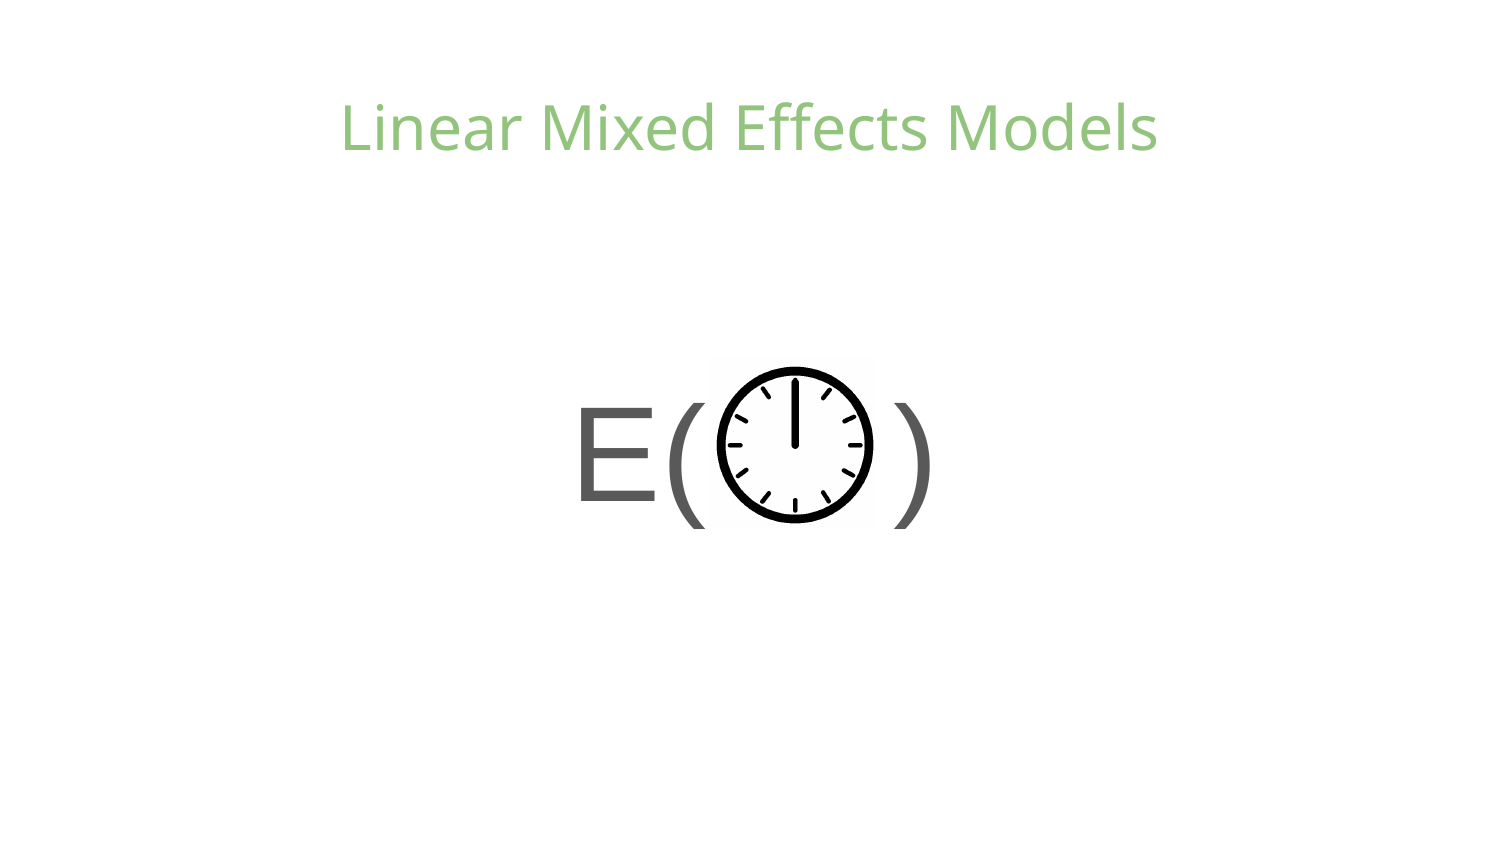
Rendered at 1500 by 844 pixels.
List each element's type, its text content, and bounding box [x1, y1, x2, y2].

text_box E( ) [555, 351, 1475, 544]
picture [706, 355, 879, 528]
title Linear Mixed Effects Models [51, 72, 1449, 167]
